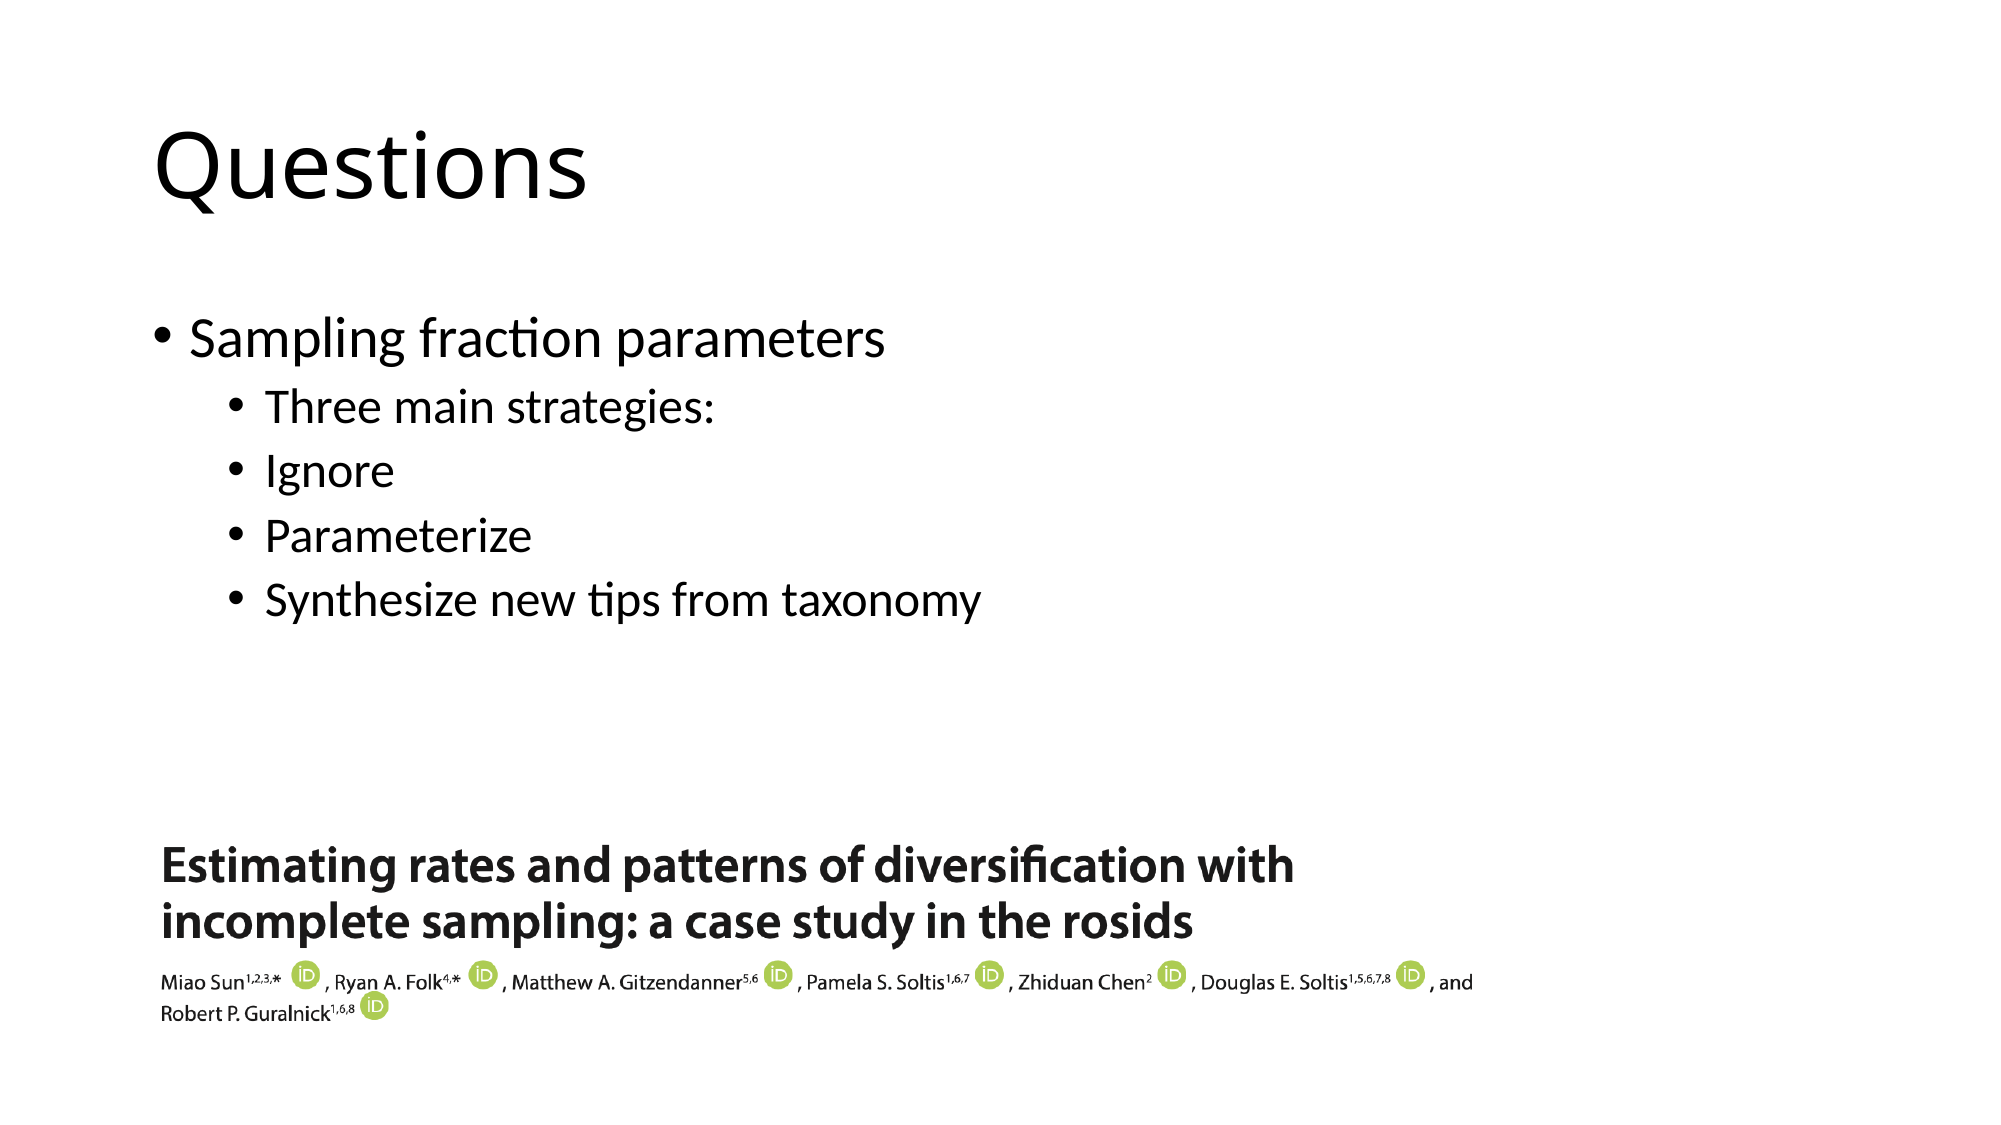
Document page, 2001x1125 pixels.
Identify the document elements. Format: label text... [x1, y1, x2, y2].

title Questions [137, 59, 1863, 278]
picture [137, 827, 1492, 1036]
list Sampling fraction parameters Three main strategies: Ignore Parameterize Synthesize new tips from taxonomy [137, 299, 1863, 1014]
